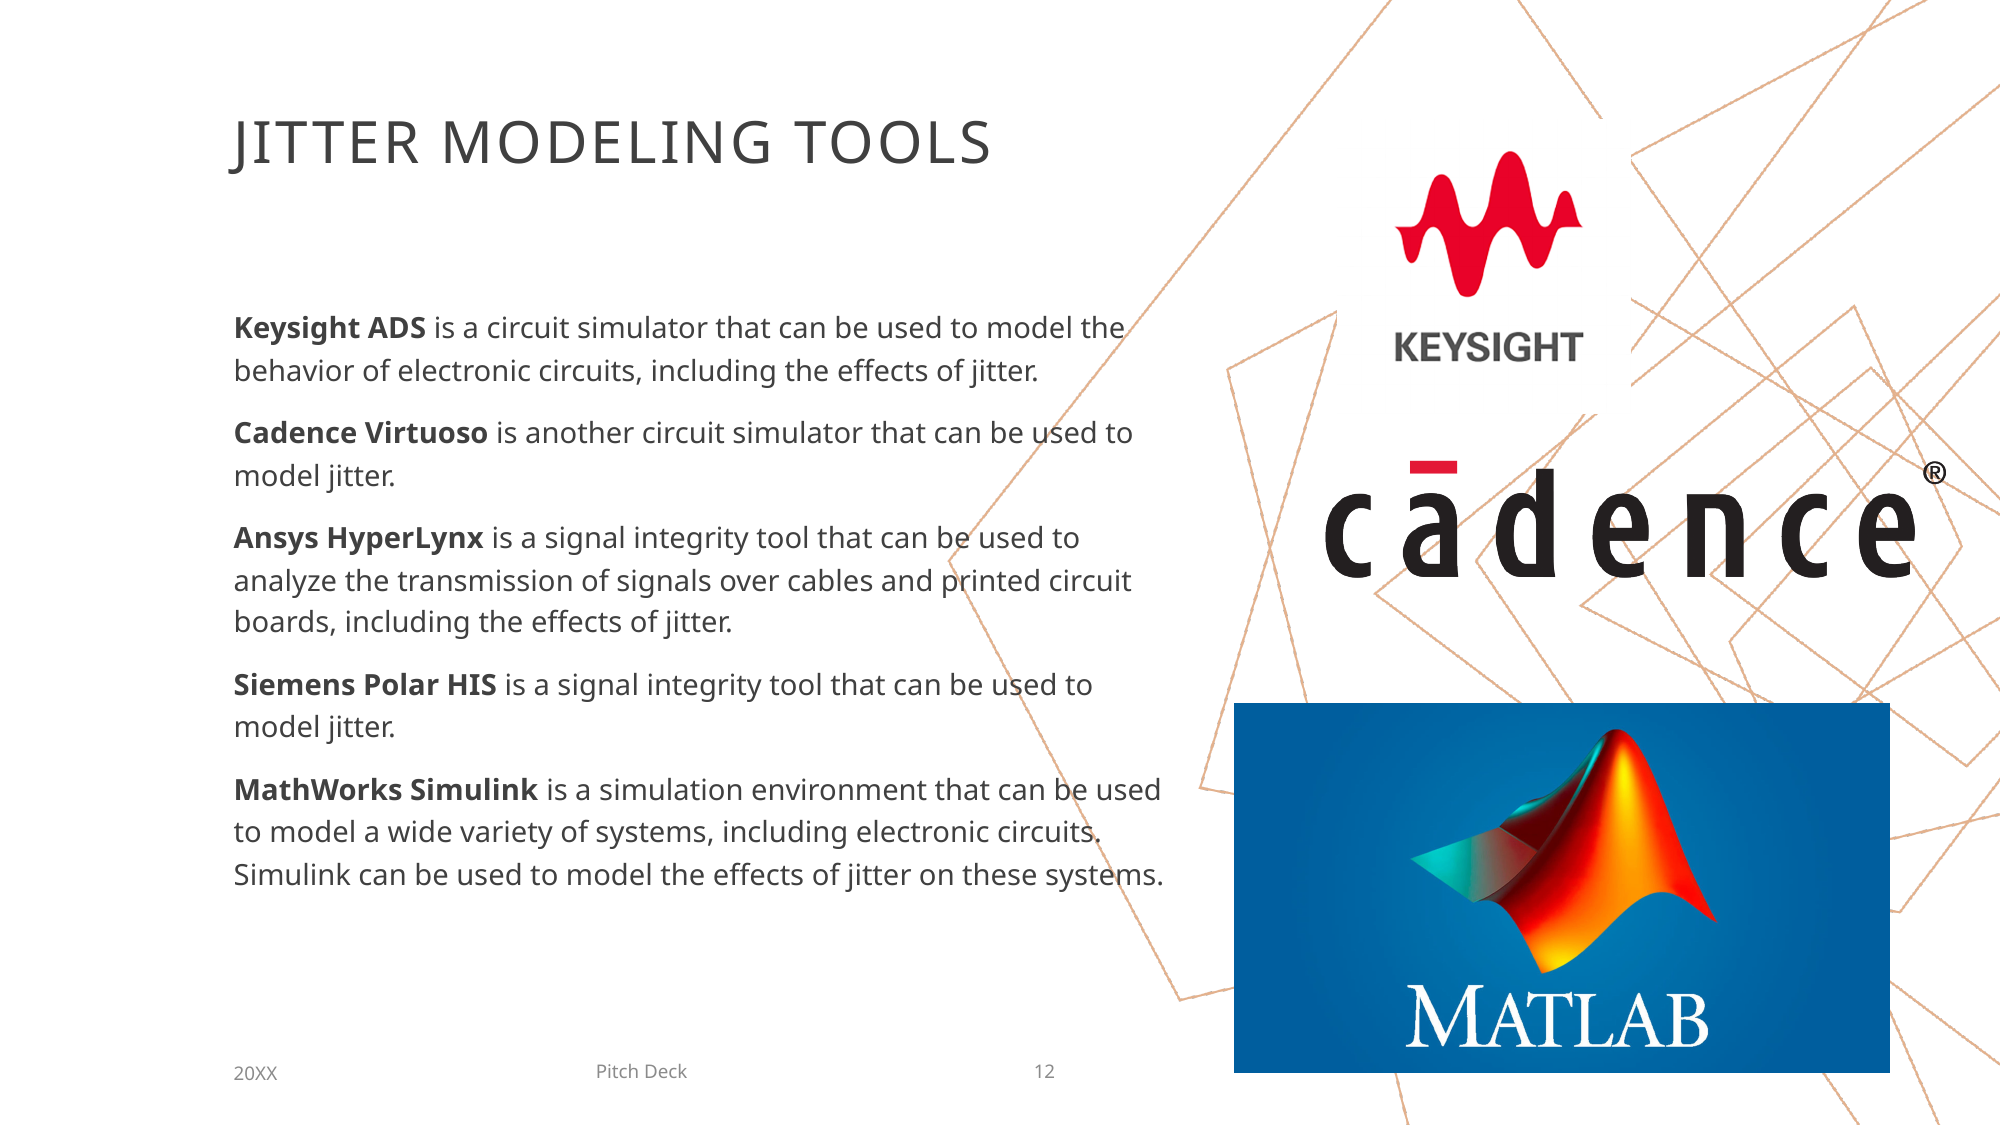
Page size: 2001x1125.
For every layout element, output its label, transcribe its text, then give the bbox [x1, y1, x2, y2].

picture [900, 0, 2000, 1125]
slide_number 12 [908, 1042, 1071, 1103]
footer Pitch Deck [437, 1042, 846, 1103]
list Keysight ADS is a circuit simulator that can be used to model the behavior of electronic circuits, including the effects of jitter. Cadence Virtuoso is another circuit simulator that can be used to model jitter. Ansys HyperLynx is a signal integrity tool that can be used to analyze the transmission of signals over cables and printed circuit boards, including the effects of jitter. Siemens Polar HIS is a signal integrity tool that can be used to model jitter. MathWorks Simulink is a simulation environment that can be used to model a wide variety of systems, including electronic circuits. Simulink can be used to model the effects of jitter on these systems. [218, 295, 1199, 1043]
title Jitter Modeling Tools [218, 55, 1216, 184]
slide_number 20XX [218, 1042, 381, 1103]
